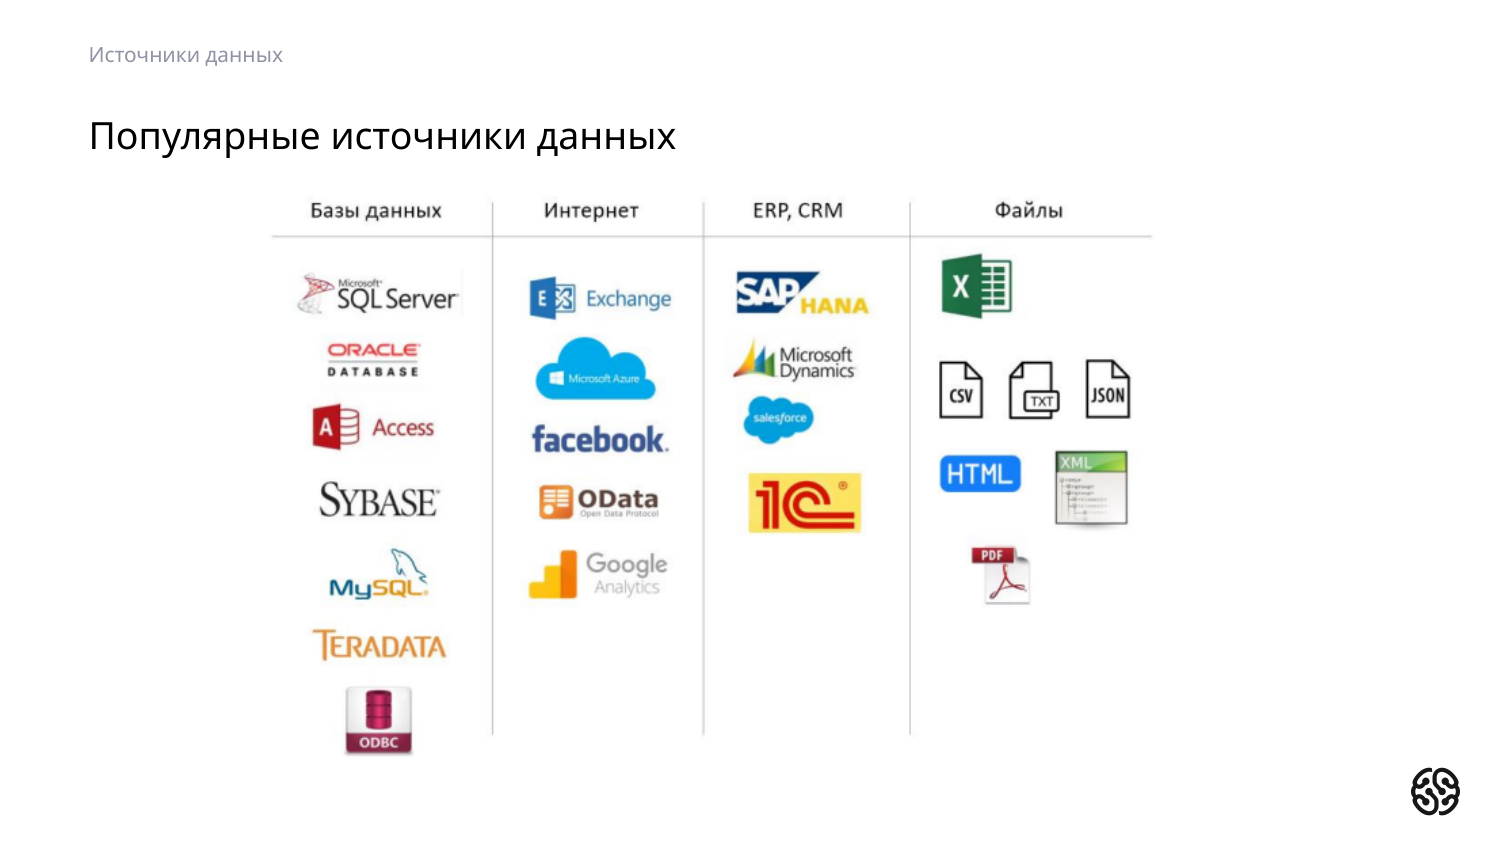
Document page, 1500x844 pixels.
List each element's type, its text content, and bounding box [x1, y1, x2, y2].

picture [1411, 767, 1460, 816]
picture [255, 191, 1186, 772]
subtitle Источники данных [88, 24, 1412, 84]
title Популярные источники данных [88, 118, 1412, 260]
